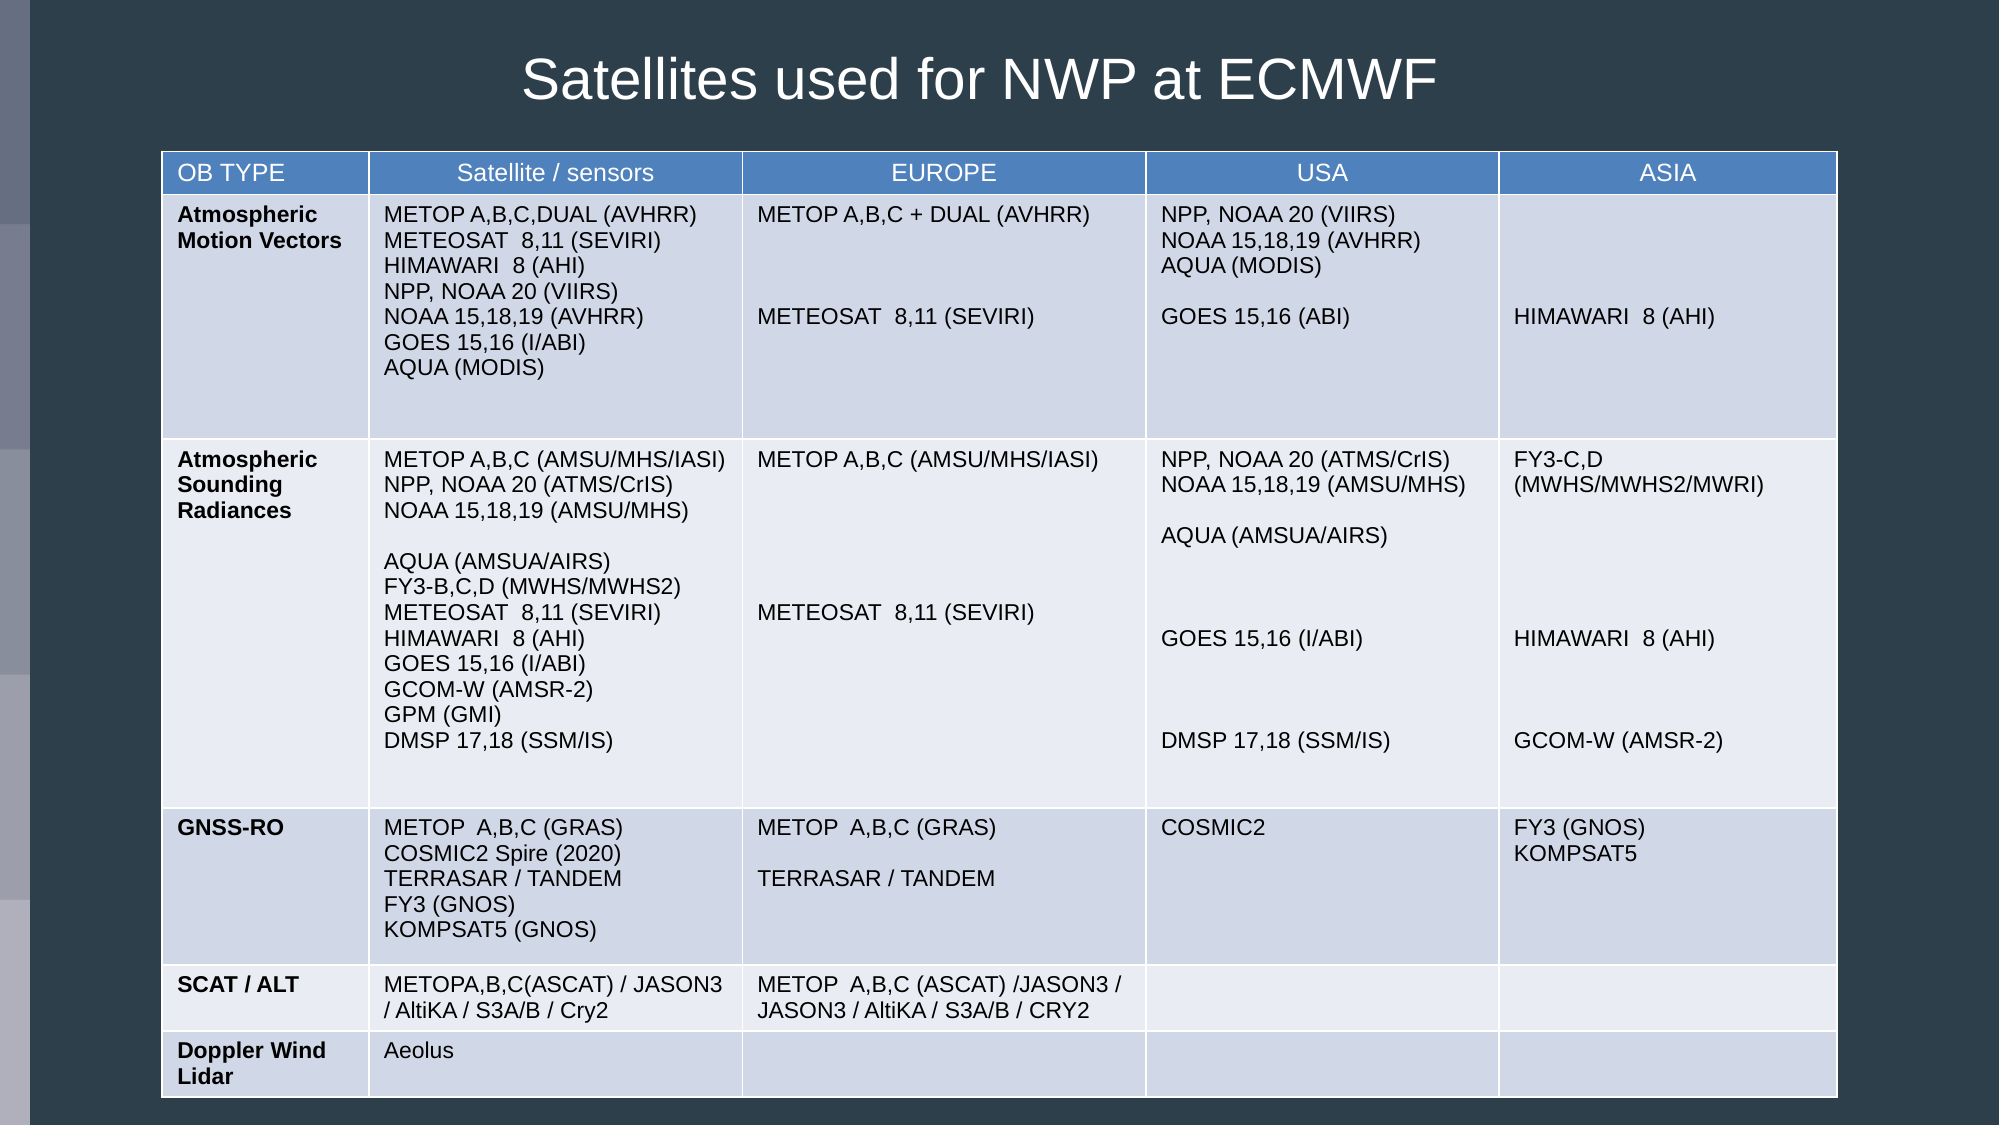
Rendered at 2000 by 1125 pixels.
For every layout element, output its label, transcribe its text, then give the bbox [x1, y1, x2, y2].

table_header OB TYPE [163, 152, 368, 194]
table_cell METOP A,B,C (GRAS) TERRASAR / TANDEM [743, 809, 1145, 964]
table_header Satellite / sensors [370, 152, 742, 194]
table_cell [1500, 966, 1836, 1030]
table_cell Atmospheric Sounding Radiances [163, 440, 368, 807]
table_cell [743, 1032, 1145, 1096]
table_cell NPP, NOAA 20 (ATMS/CrIS) NOAA 15,18,19 (AMSU/MHS) AQUA (AMSUA/AIRS) GOES 15,16 (I/ABI) DMSP 17,18 (SSM/IS) [1147, 440, 1498, 807]
table_cell METOP A,B,C + DUAL (AVHRR) METEOSAT 8,11 (SEVIRI) [743, 195, 1145, 438]
table_cell Aeolus [370, 1032, 742, 1096]
table_cell SCAT / ALT [163, 966, 368, 1030]
table_cell [1147, 1032, 1498, 1096]
table_cell Atmospheric Motion Vectors [163, 195, 368, 438]
table_cell METOP A,B,C,DUAL (AVHRR) METEOSAT 8,11 (SEVIRI) HIMAWARI 8 (AHI) NPP, NOAA 20 (VIIRS) NOAA 15,18,19 (AVHRR) GOES 15,16 (I/ABI) AQUA (MODIS) [370, 195, 742, 438]
table_header EUROPE [743, 153, 1145, 194]
table_cell METOPA,B,C(ASCAT) / JASON3 / AltiKA / S3A/B / Cry2 [370, 966, 742, 1030]
table_cell GNSS-RO [163, 809, 368, 964]
table_cell FY3 (GNOS) KOMPSAT5 [1500, 809, 1836, 964]
table_cell [1147, 966, 1498, 1030]
table_cell NPP, NOAA 20 (VIIRS) NOAA 15,18,19 (AVHRR) AQUA (MODIS) GOES 15,16 (ABI) [1147, 195, 1498, 438]
table_cell METOP A,B,C (ASCAT) /JASON3 / JASON3 / AltiKA / S3A/B / CRY2 [743, 966, 1145, 1030]
table_cell METOP A,B,C (AMSU/MHS/IASI) NPP, NOAA 20 (ATMS/CrIS) NOAA 15,18,19 (AMSU/MHS) AQUA (AMSUA/AIRS) FY3-B,C,D (MWHS/MWHS2) METEOSAT 8,11 (SEVIRI) HIMAWARI 8 (AHI) GOES 15,16 (I/ABI) GCOM-W (AMSR-2) GPM (GMI) DMSP 17,18 (SSM/IS) [370, 440, 742, 807]
table_cell METOP A,B,C (AMSU/MHS/IASI) METEOSAT 8,11 (SEVIRI) [743, 440, 1145, 807]
table_header USA [1147, 153, 1498, 194]
table_cell METOP A,B,C (GRAS) COSMIC2 Spire (2020) TERRASAR / TANDEM FY3 (GNOS) KOMPSAT5 (GNOS) [370, 809, 742, 964]
table_cell HIMAWARI 8 (AHI) [1500, 195, 1836, 438]
table_cell [1500, 1032, 1836, 1096]
picture [0, 0, 30, 1125]
table_cell COSMIC2 [1147, 809, 1498, 964]
text_box Satellites used for NWP at ECMWF [483, 20, 2000, 153]
table_cell Doppler Wind Lidar [163, 1032, 368, 1096]
table_cell FY3-C,D (MWHS/MWHS2/MWRI) HIMAWARI 8 (AHI) GCOM-W (AMSR-2) [1500, 440, 1836, 807]
table_header ASIA [1500, 153, 1836, 194]
